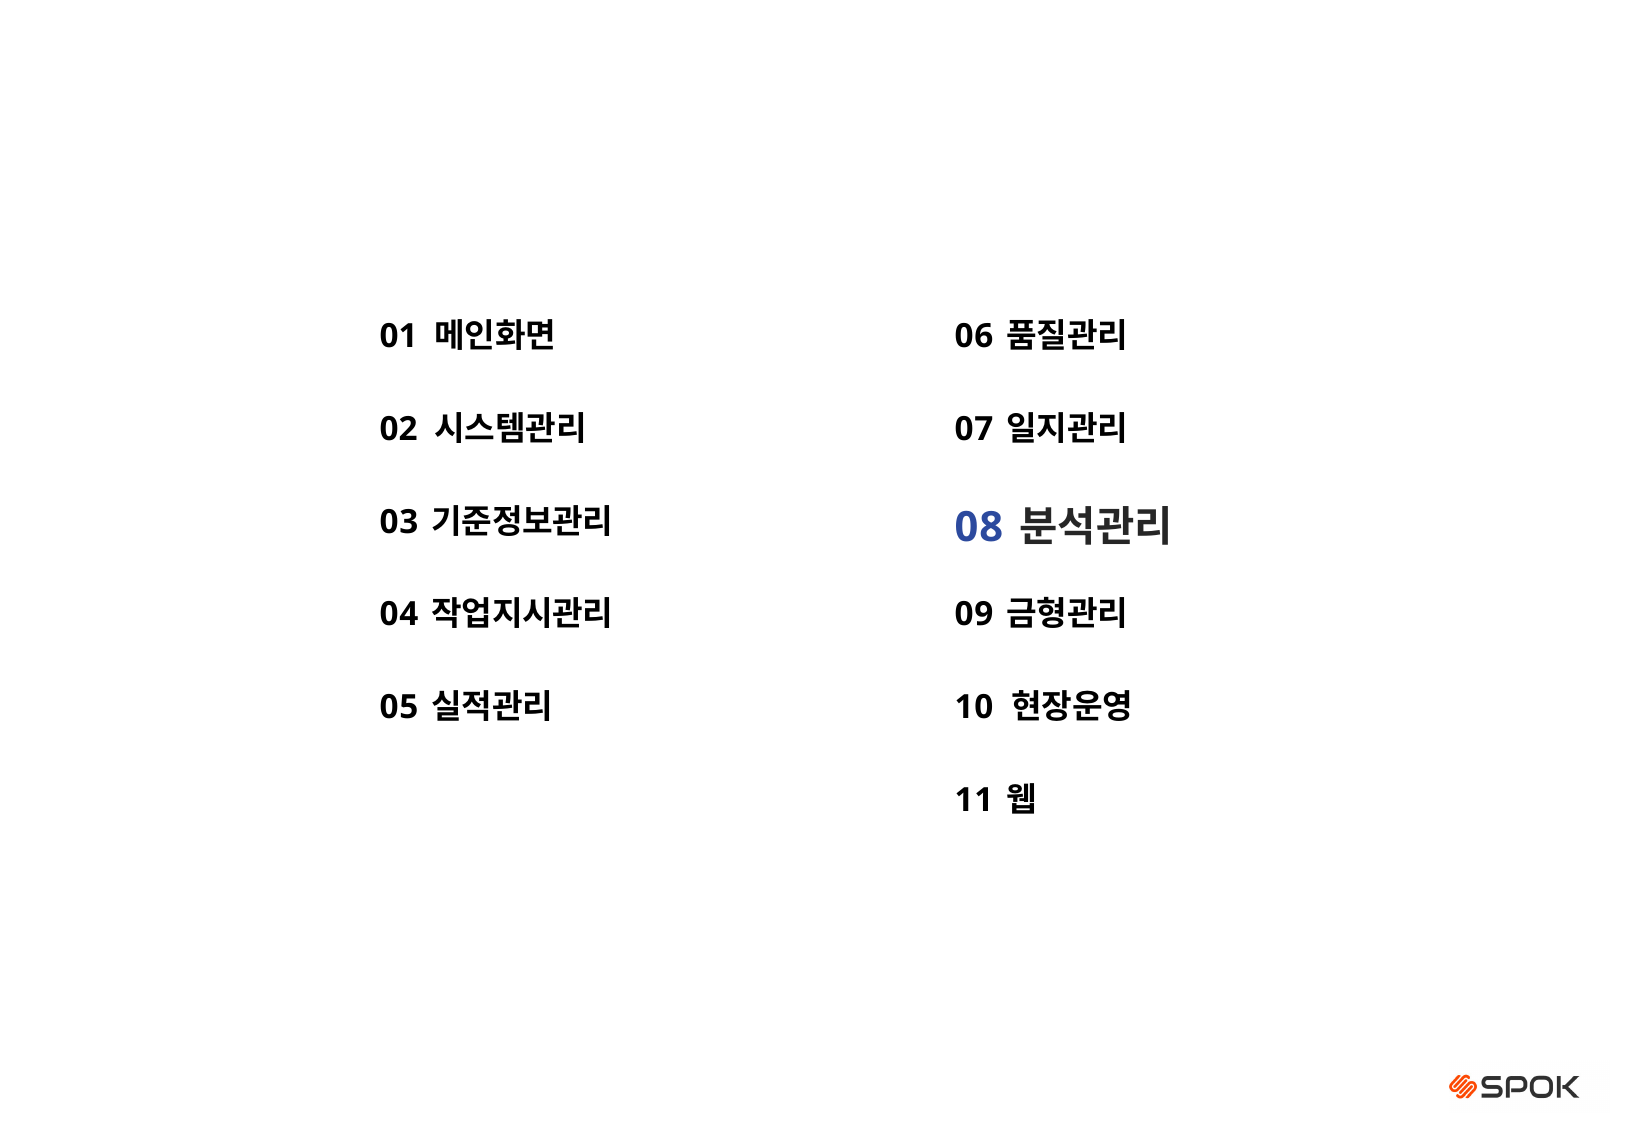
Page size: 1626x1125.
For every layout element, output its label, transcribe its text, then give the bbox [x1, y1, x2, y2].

text_box 11 웹 [952, 776, 1450, 818]
text_box 02 시스템관리 [377, 405, 875, 447]
text_box 09 금형관리 [952, 590, 1450, 633]
text_box 01 메인화면 [377, 312, 875, 355]
text_box 08 분석관리 [952, 497, 1450, 550]
text_box 03 기준정보관리 [377, 498, 875, 540]
text_box 07 일지관리 [952, 405, 1450, 447]
picture [1449, 1060, 1610, 1114]
text_box 10 현장운영 [952, 683, 1450, 726]
text_box 05 실적관리 [377, 683, 875, 726]
text_box 06 품질관리 [952, 312, 1450, 355]
text_box 04 작업지시관리 [377, 590, 875, 633]
